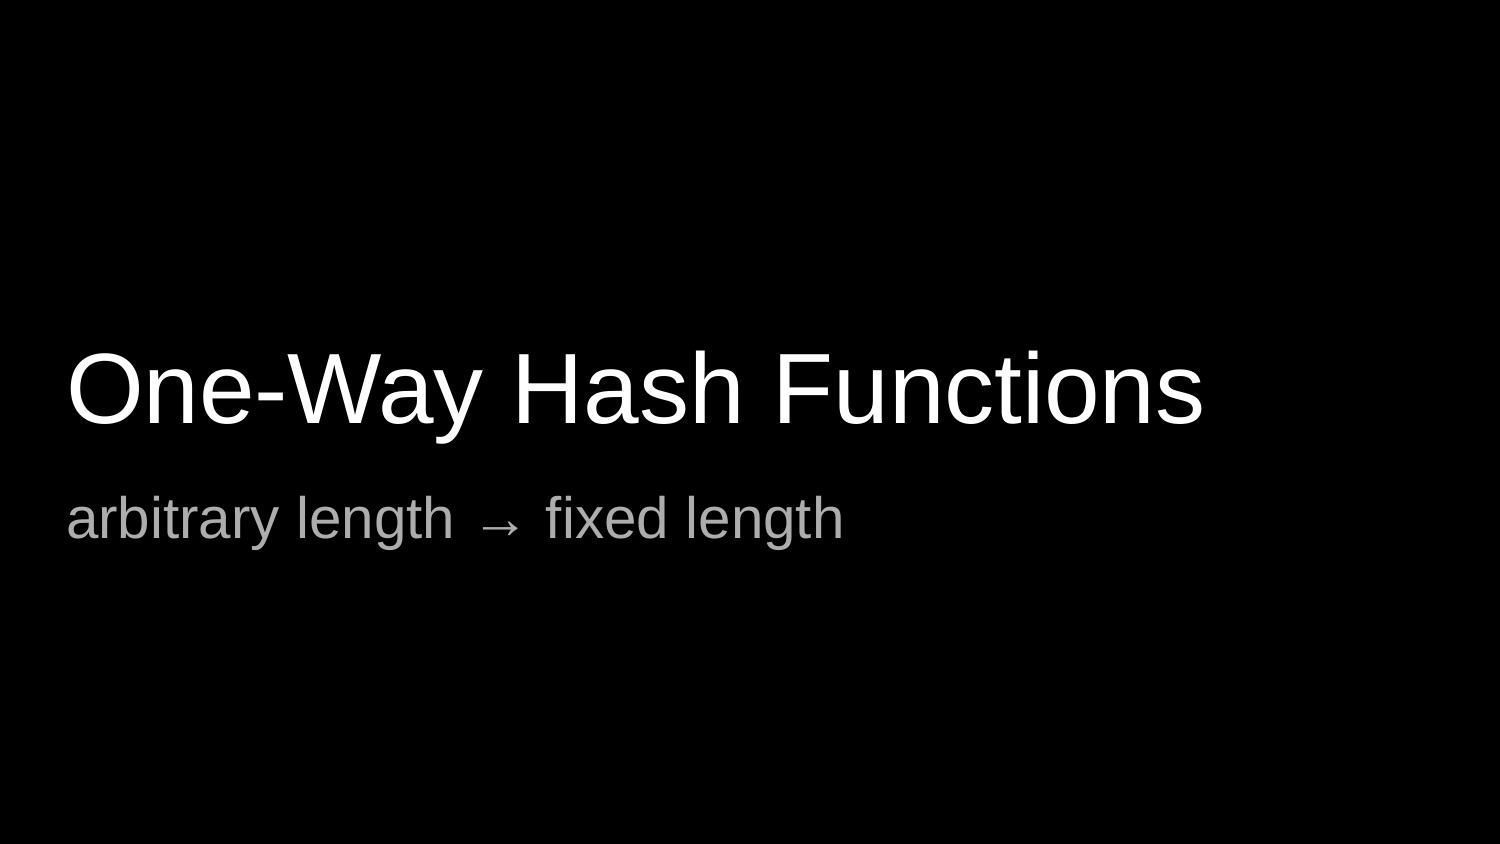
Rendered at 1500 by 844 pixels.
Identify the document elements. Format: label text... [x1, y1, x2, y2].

subtitle arbitrary length → fixed length [51, 464, 1449, 595]
title One-Way Hash Functions [51, 122, 1449, 459]
